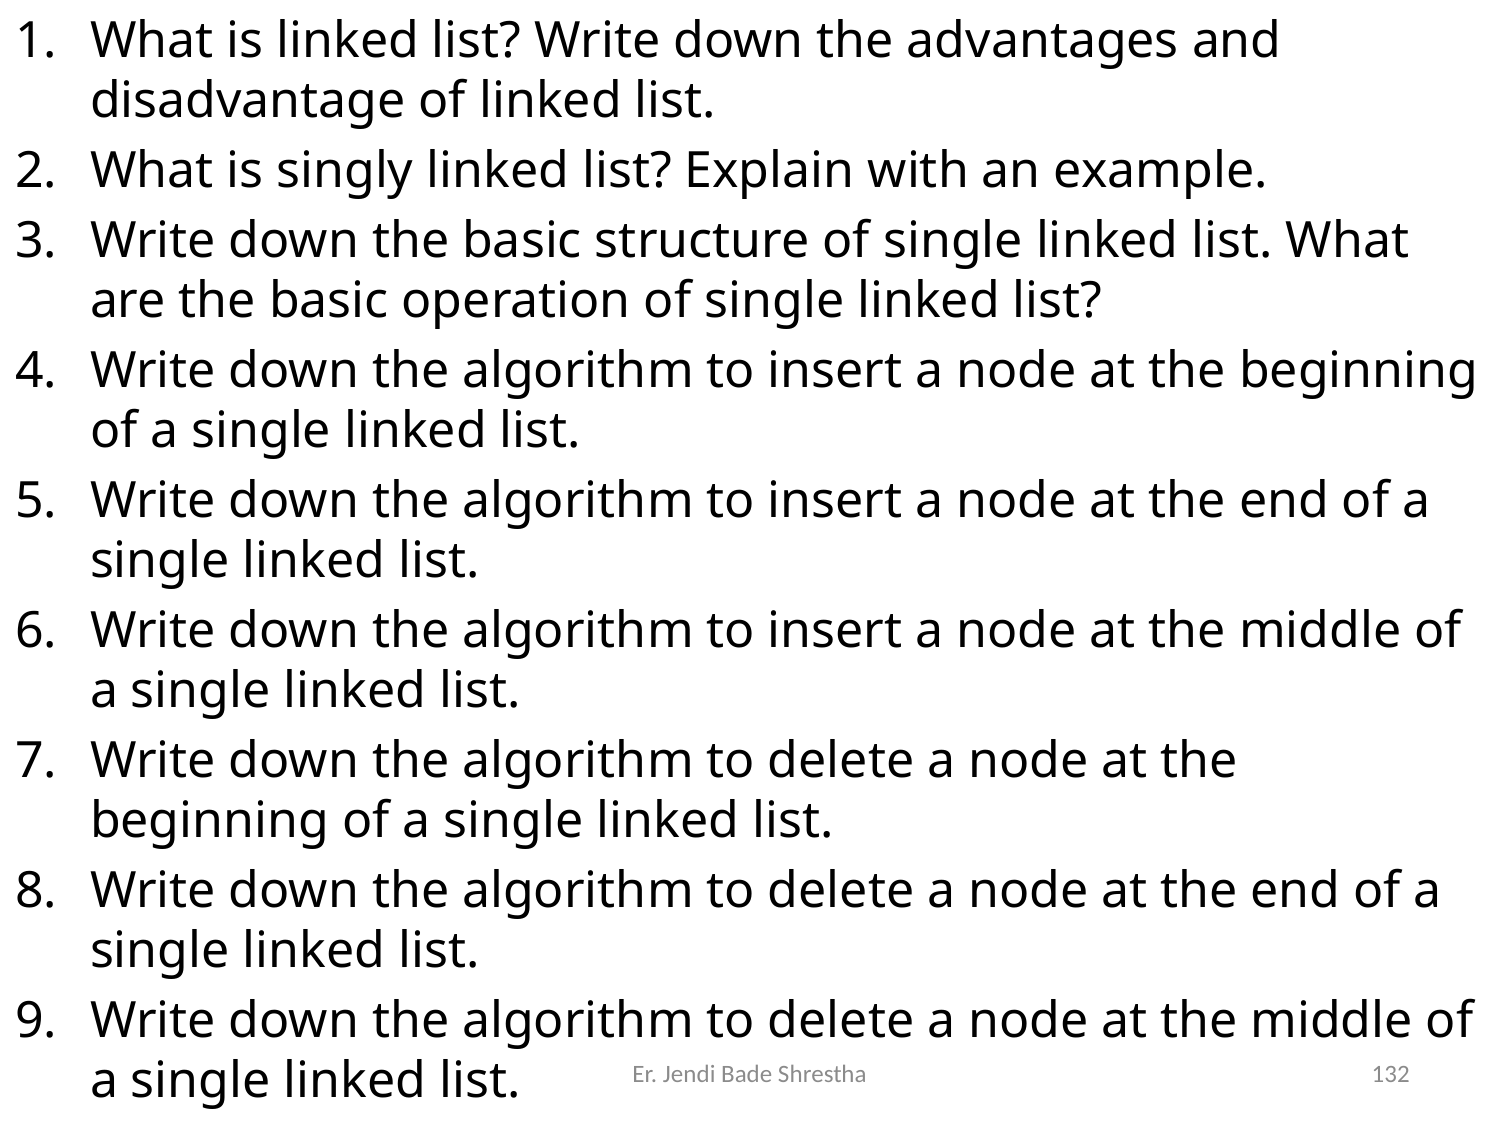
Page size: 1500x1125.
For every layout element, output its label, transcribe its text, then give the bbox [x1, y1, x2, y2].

footer Er. Jendi Bade Shrestha [512, 1042, 988, 1103]
list What is linked list? Write down the advantages and disadvantage of linked list. What is singly linked list? Explain with an example. Write down the basic structure of single linked list. What are the basic operation of single linked list? Write down the algorithm to insert a node at the beginning of a single linked list. Write down the algorithm to insert a node at the end of a single linked list. Write down the algorithm to insert a node at the middle of a single linked list. Write down the algorithm to delete a node at the beginning of a single linked list. Write down the algorithm to delete a node at the end of a single linked list. Write down the algorithm to delete a node at the middle of a single linked list. [0, 0, 1500, 1125]
slide_number 132 [1074, 1042, 1425, 1103]
